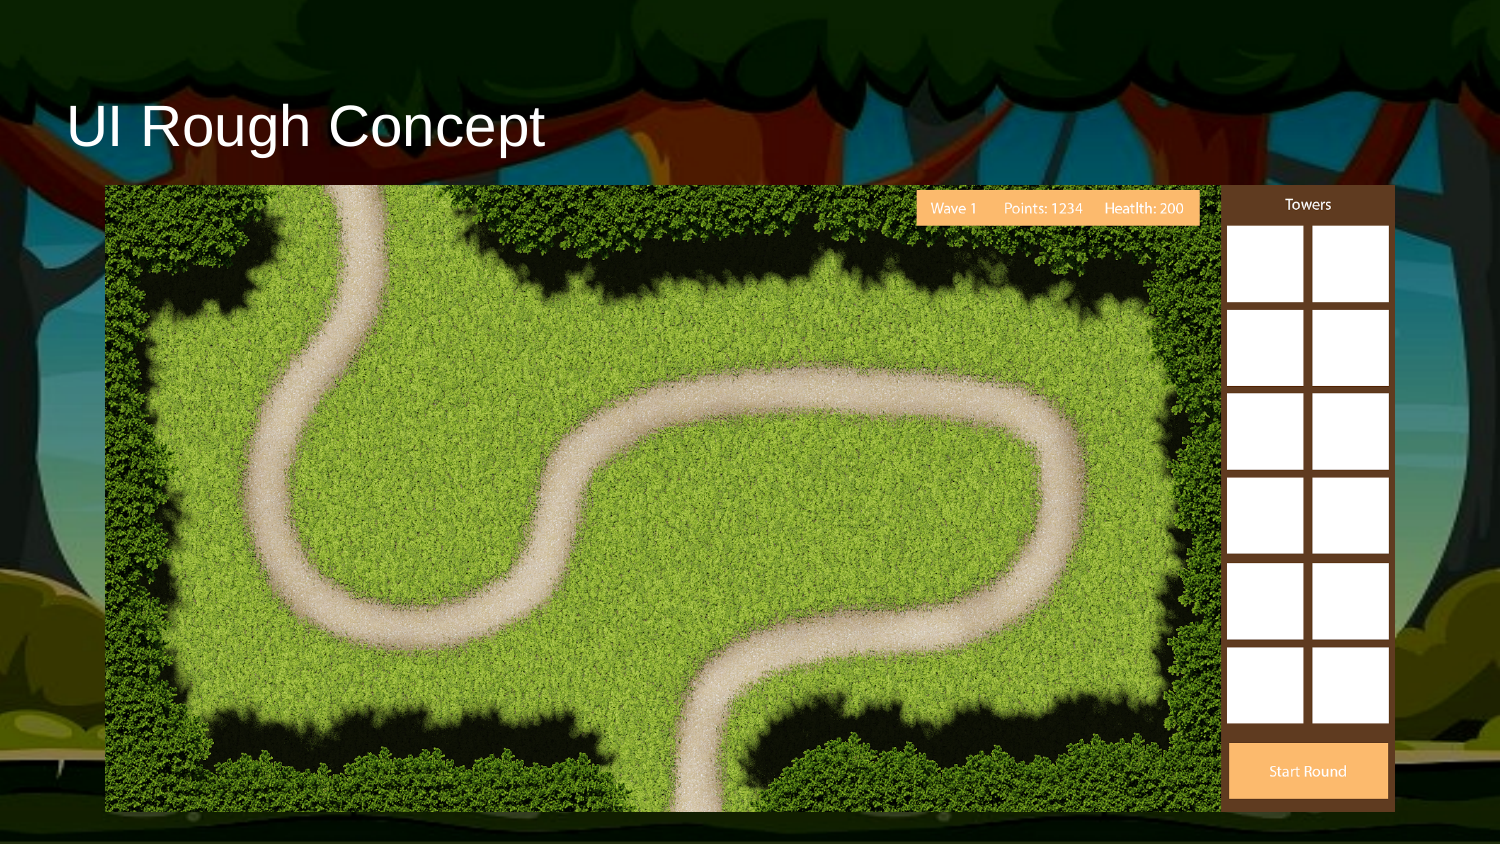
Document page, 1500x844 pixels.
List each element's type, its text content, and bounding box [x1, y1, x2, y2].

picture [0, 0, 1500, 844]
title UI Rough Concept [51, 72, 1449, 167]
